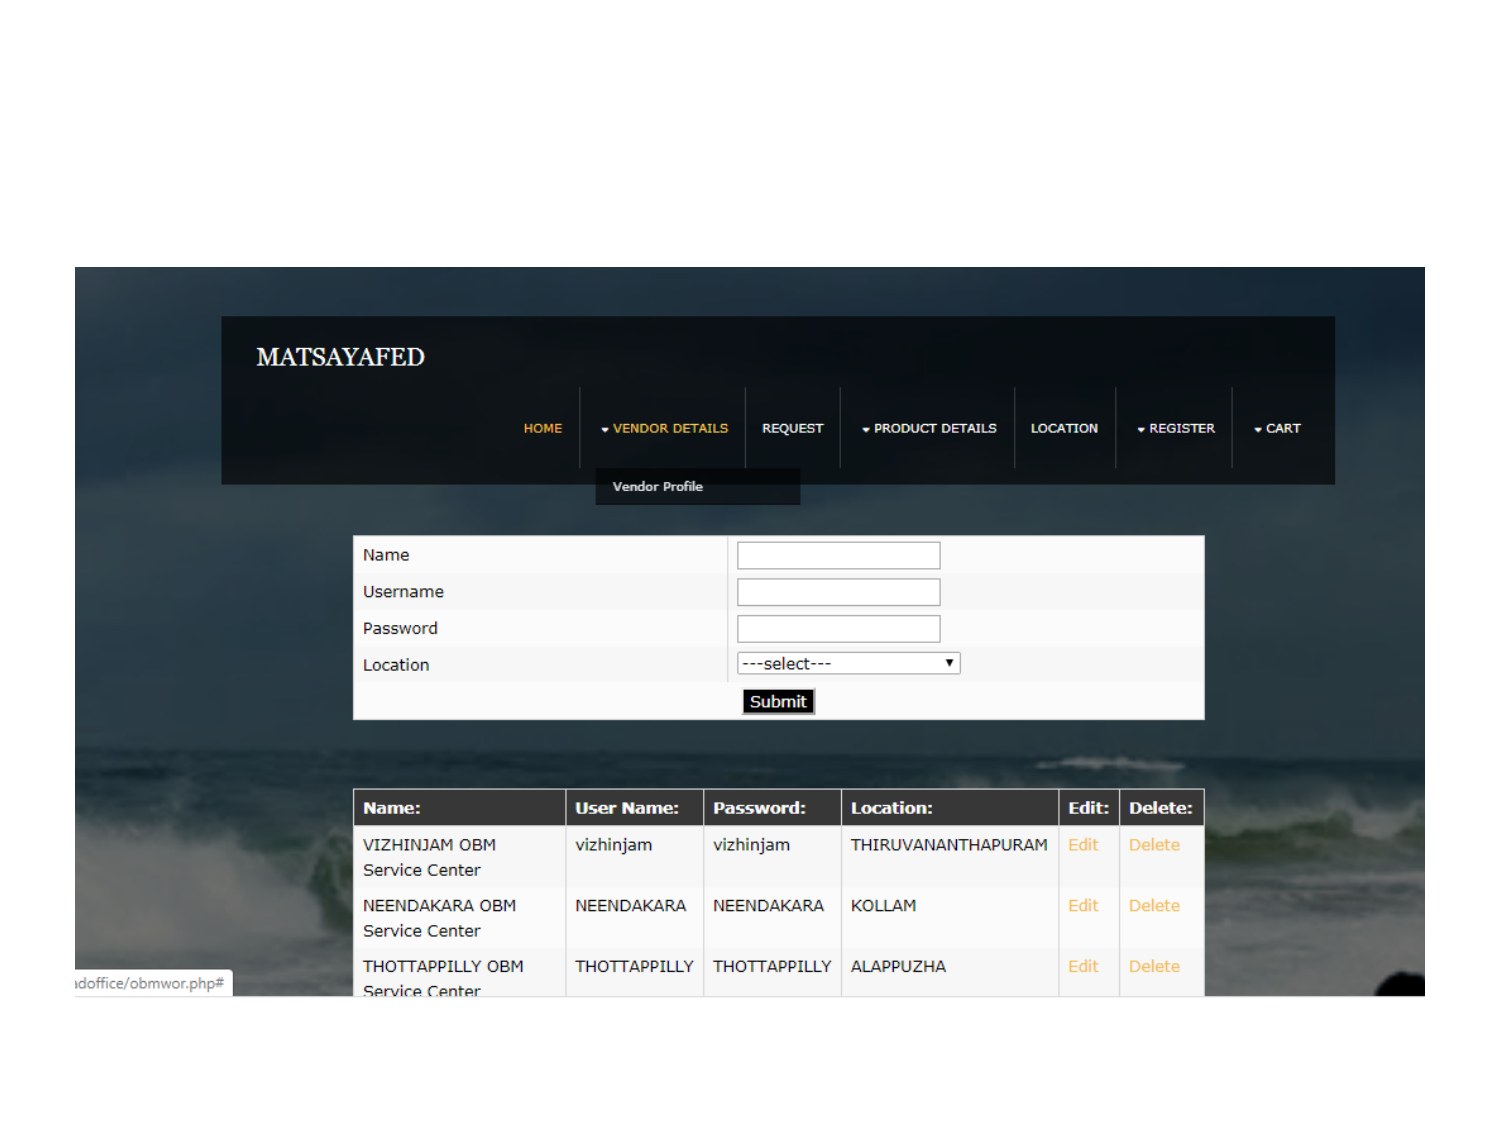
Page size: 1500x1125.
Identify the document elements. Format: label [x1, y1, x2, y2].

list [74, 267, 1426, 1000]
